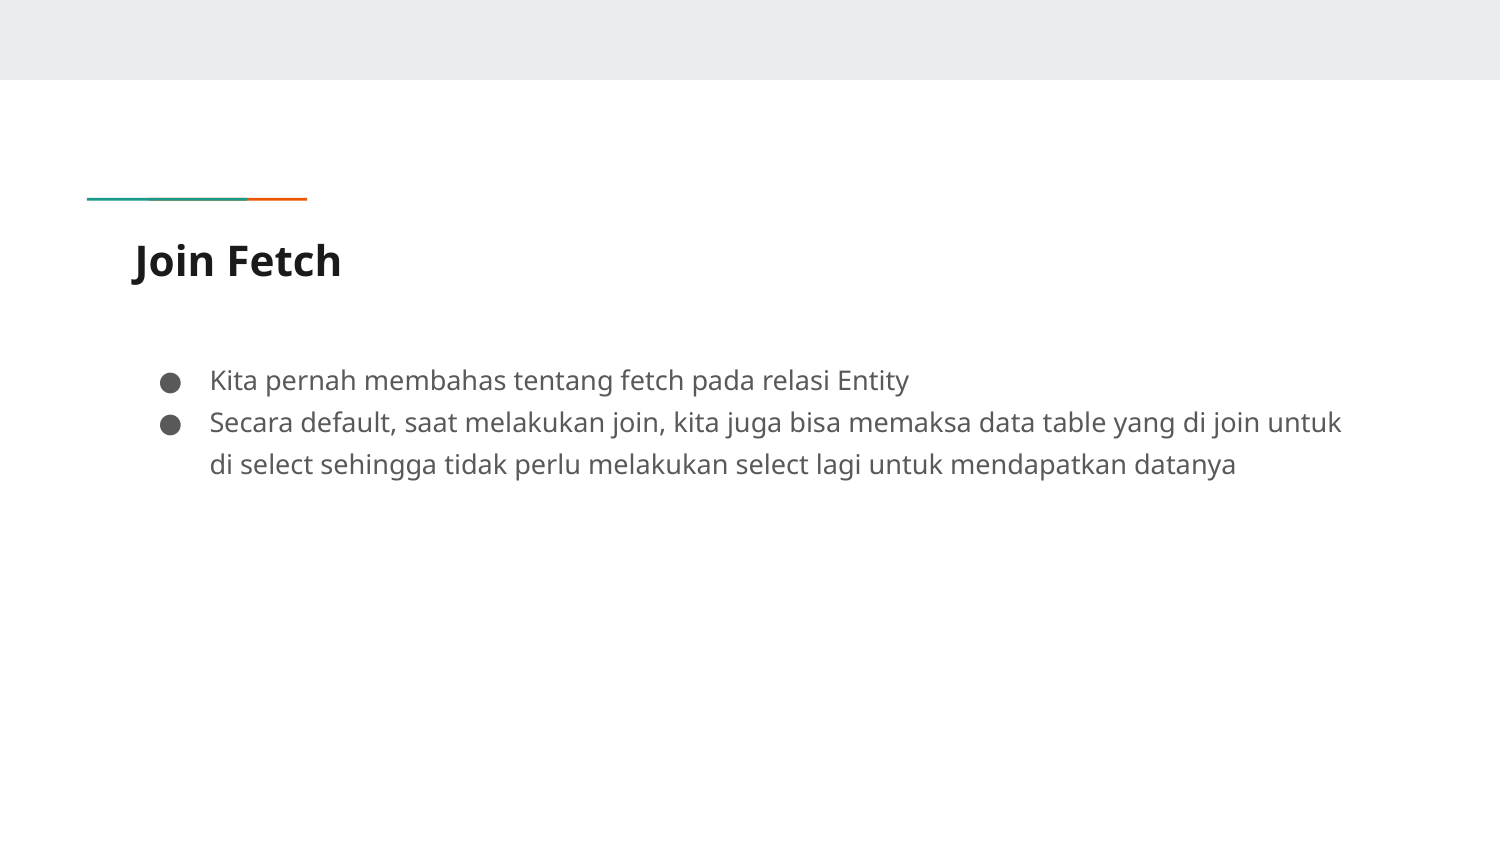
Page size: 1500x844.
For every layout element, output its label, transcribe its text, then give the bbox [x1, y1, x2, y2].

title Join Fetch [119, 216, 1381, 305]
list Kita pernah membahas tentang fetch pada relasi Entity Secara default, saat melakukan join, kita juga bisa memaksa data table yang di join untuk di select sehingga tidak perlu melakukan select lagi untuk mendapatkan datanya [119, 341, 1381, 712]
